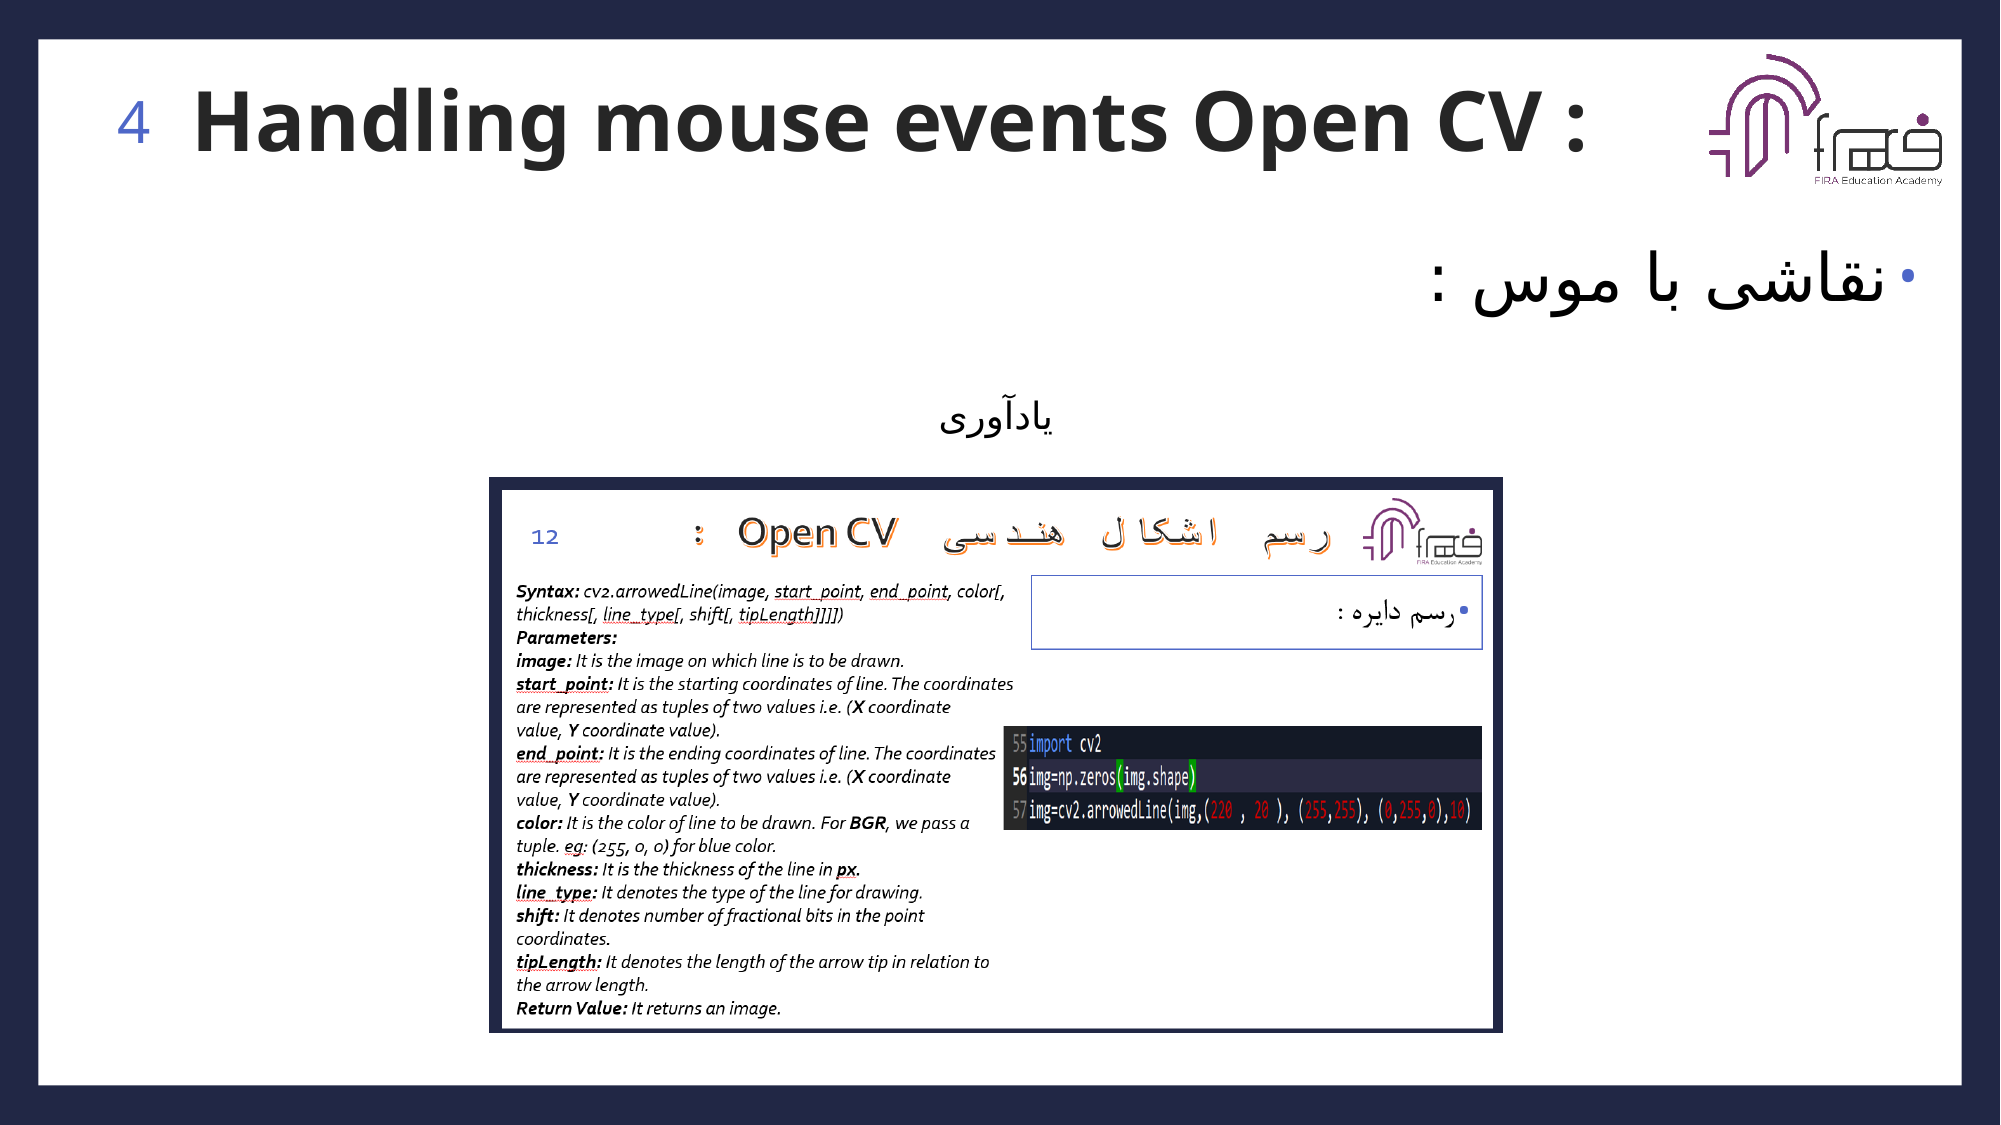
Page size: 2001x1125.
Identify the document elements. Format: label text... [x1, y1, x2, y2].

list نقاشی با موس : [50, 205, 1942, 354]
picture [1709, 54, 1942, 186]
title Handling mouse events Open CV : [176, 67, 1655, 183]
slide_number 4 [50, 67, 166, 183]
picture [489, 477, 1503, 1033]
text_box یادآوری [567, 384, 1425, 445]
